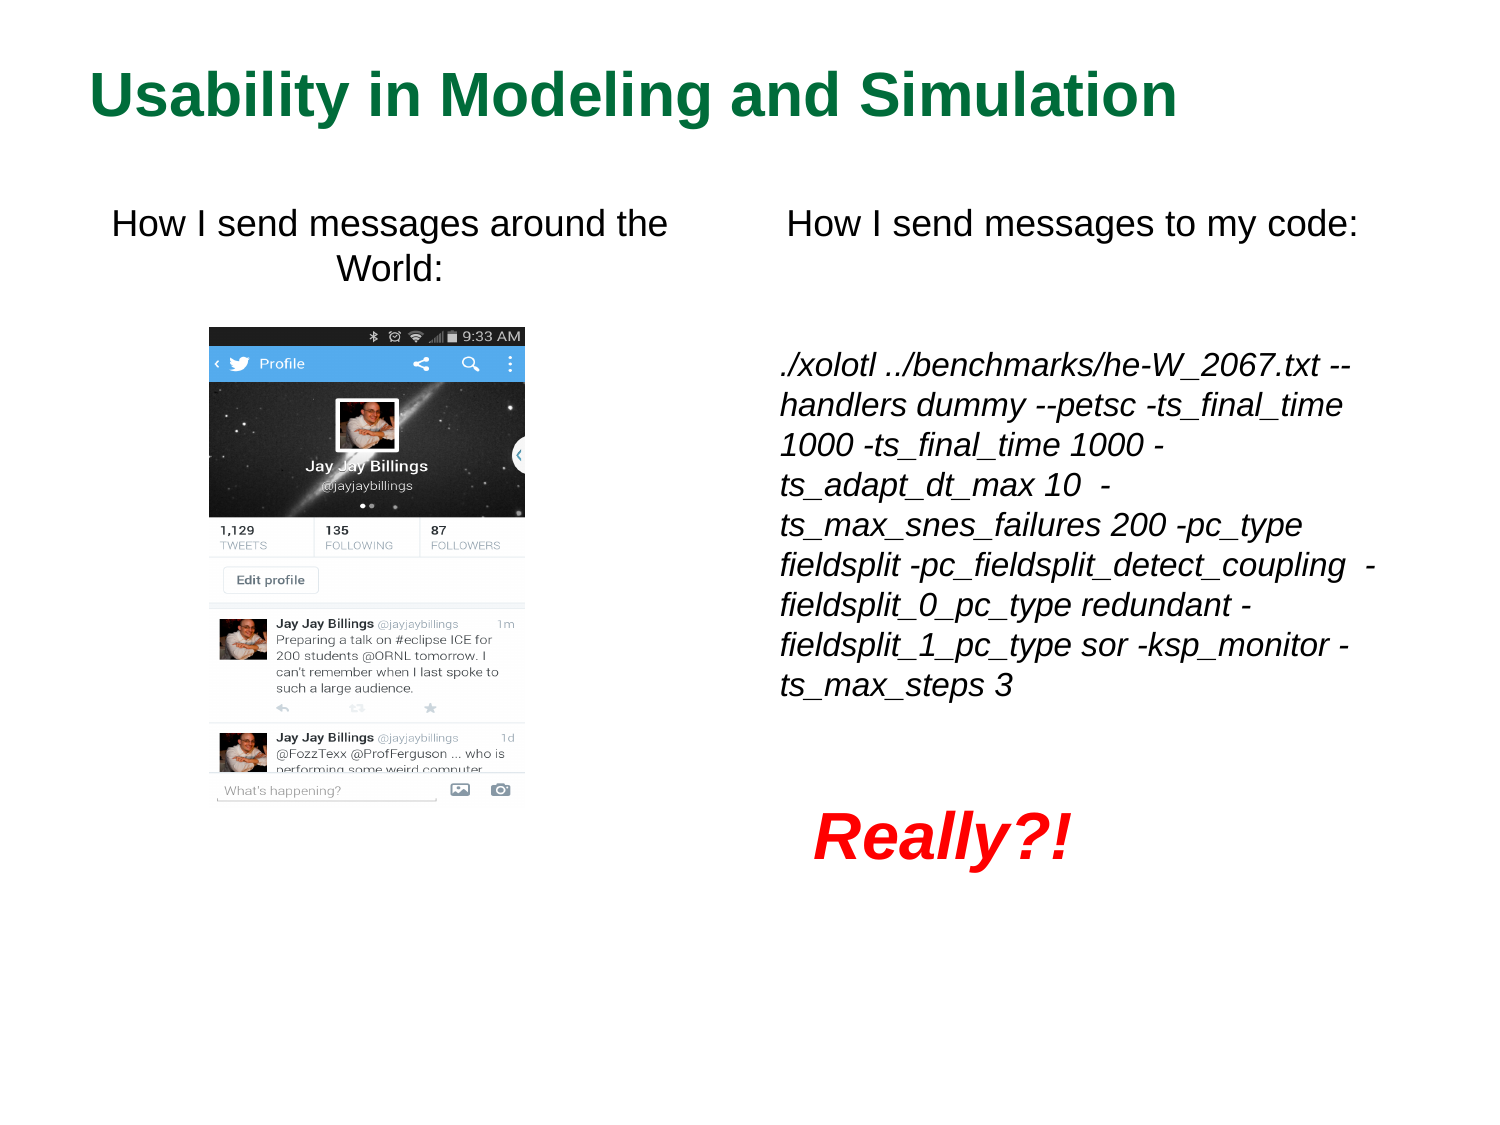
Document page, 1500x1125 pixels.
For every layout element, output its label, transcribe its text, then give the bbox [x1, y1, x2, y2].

text_box Usability in Modeling and Simulation [74, 46, 1425, 138]
text_box How I send messages to my code: [765, 191, 1381, 252]
text_box Really?! [507, 785, 1380, 961]
text_box ./xolotl ../benchmarks/he-W_2067.txt --handlers dummy --petsc -ts_final_time 1000 -ts_final_time 1000 -ts_adapt_dt_max 10 -ts_max_snes_failures 200 -pc_type fieldsplit -pc_fieldsplit_detect_coupling -fieldsplit_0_pc_type redundant -fieldsplit_1_pc_type sor -ksp_monitor -ts_max_steps 3 [765, 336, 1411, 711]
text_box How I send messages around the World: [75, 191, 705, 297]
picture [209, 327, 526, 808]
